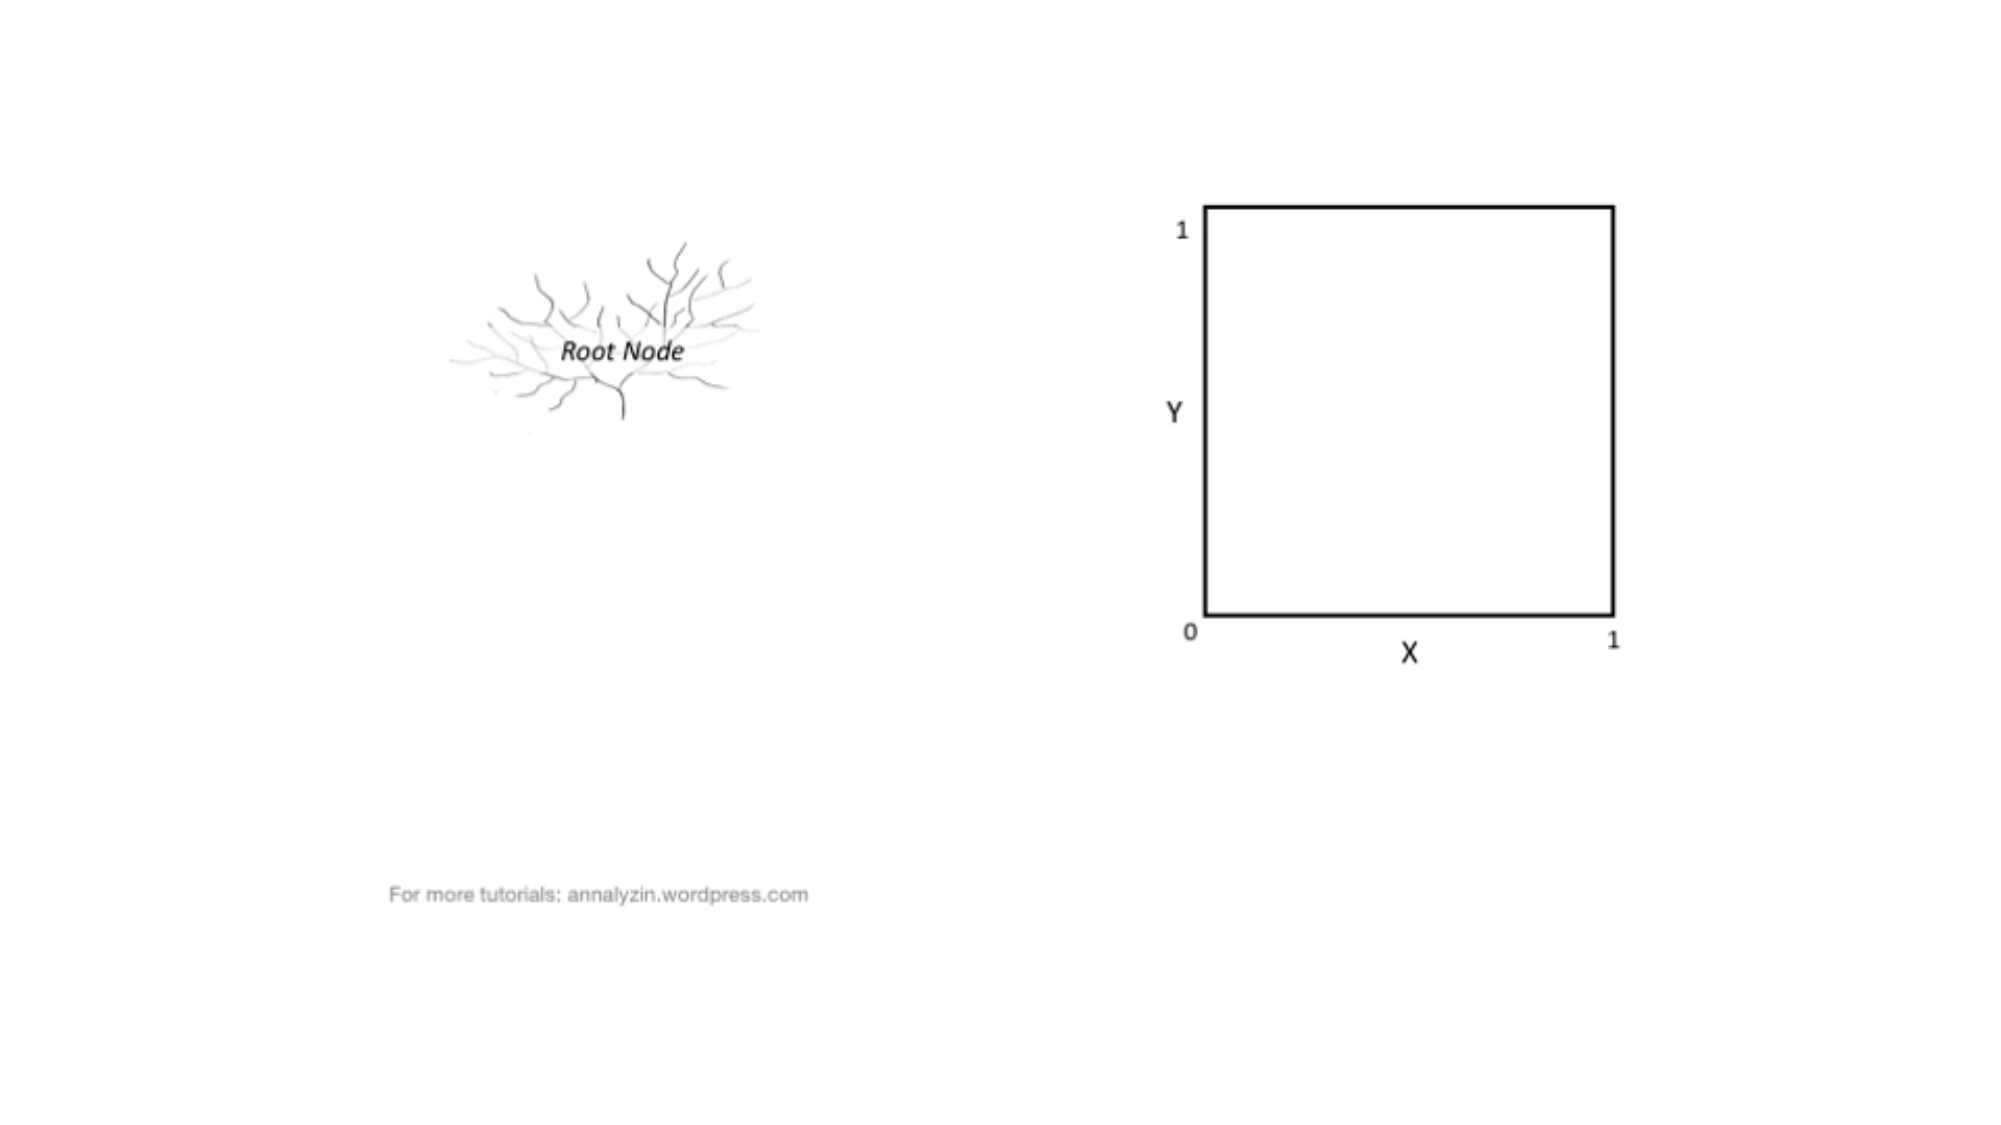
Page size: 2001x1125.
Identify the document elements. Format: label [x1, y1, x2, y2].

picture [337, 162, 1663, 963]
